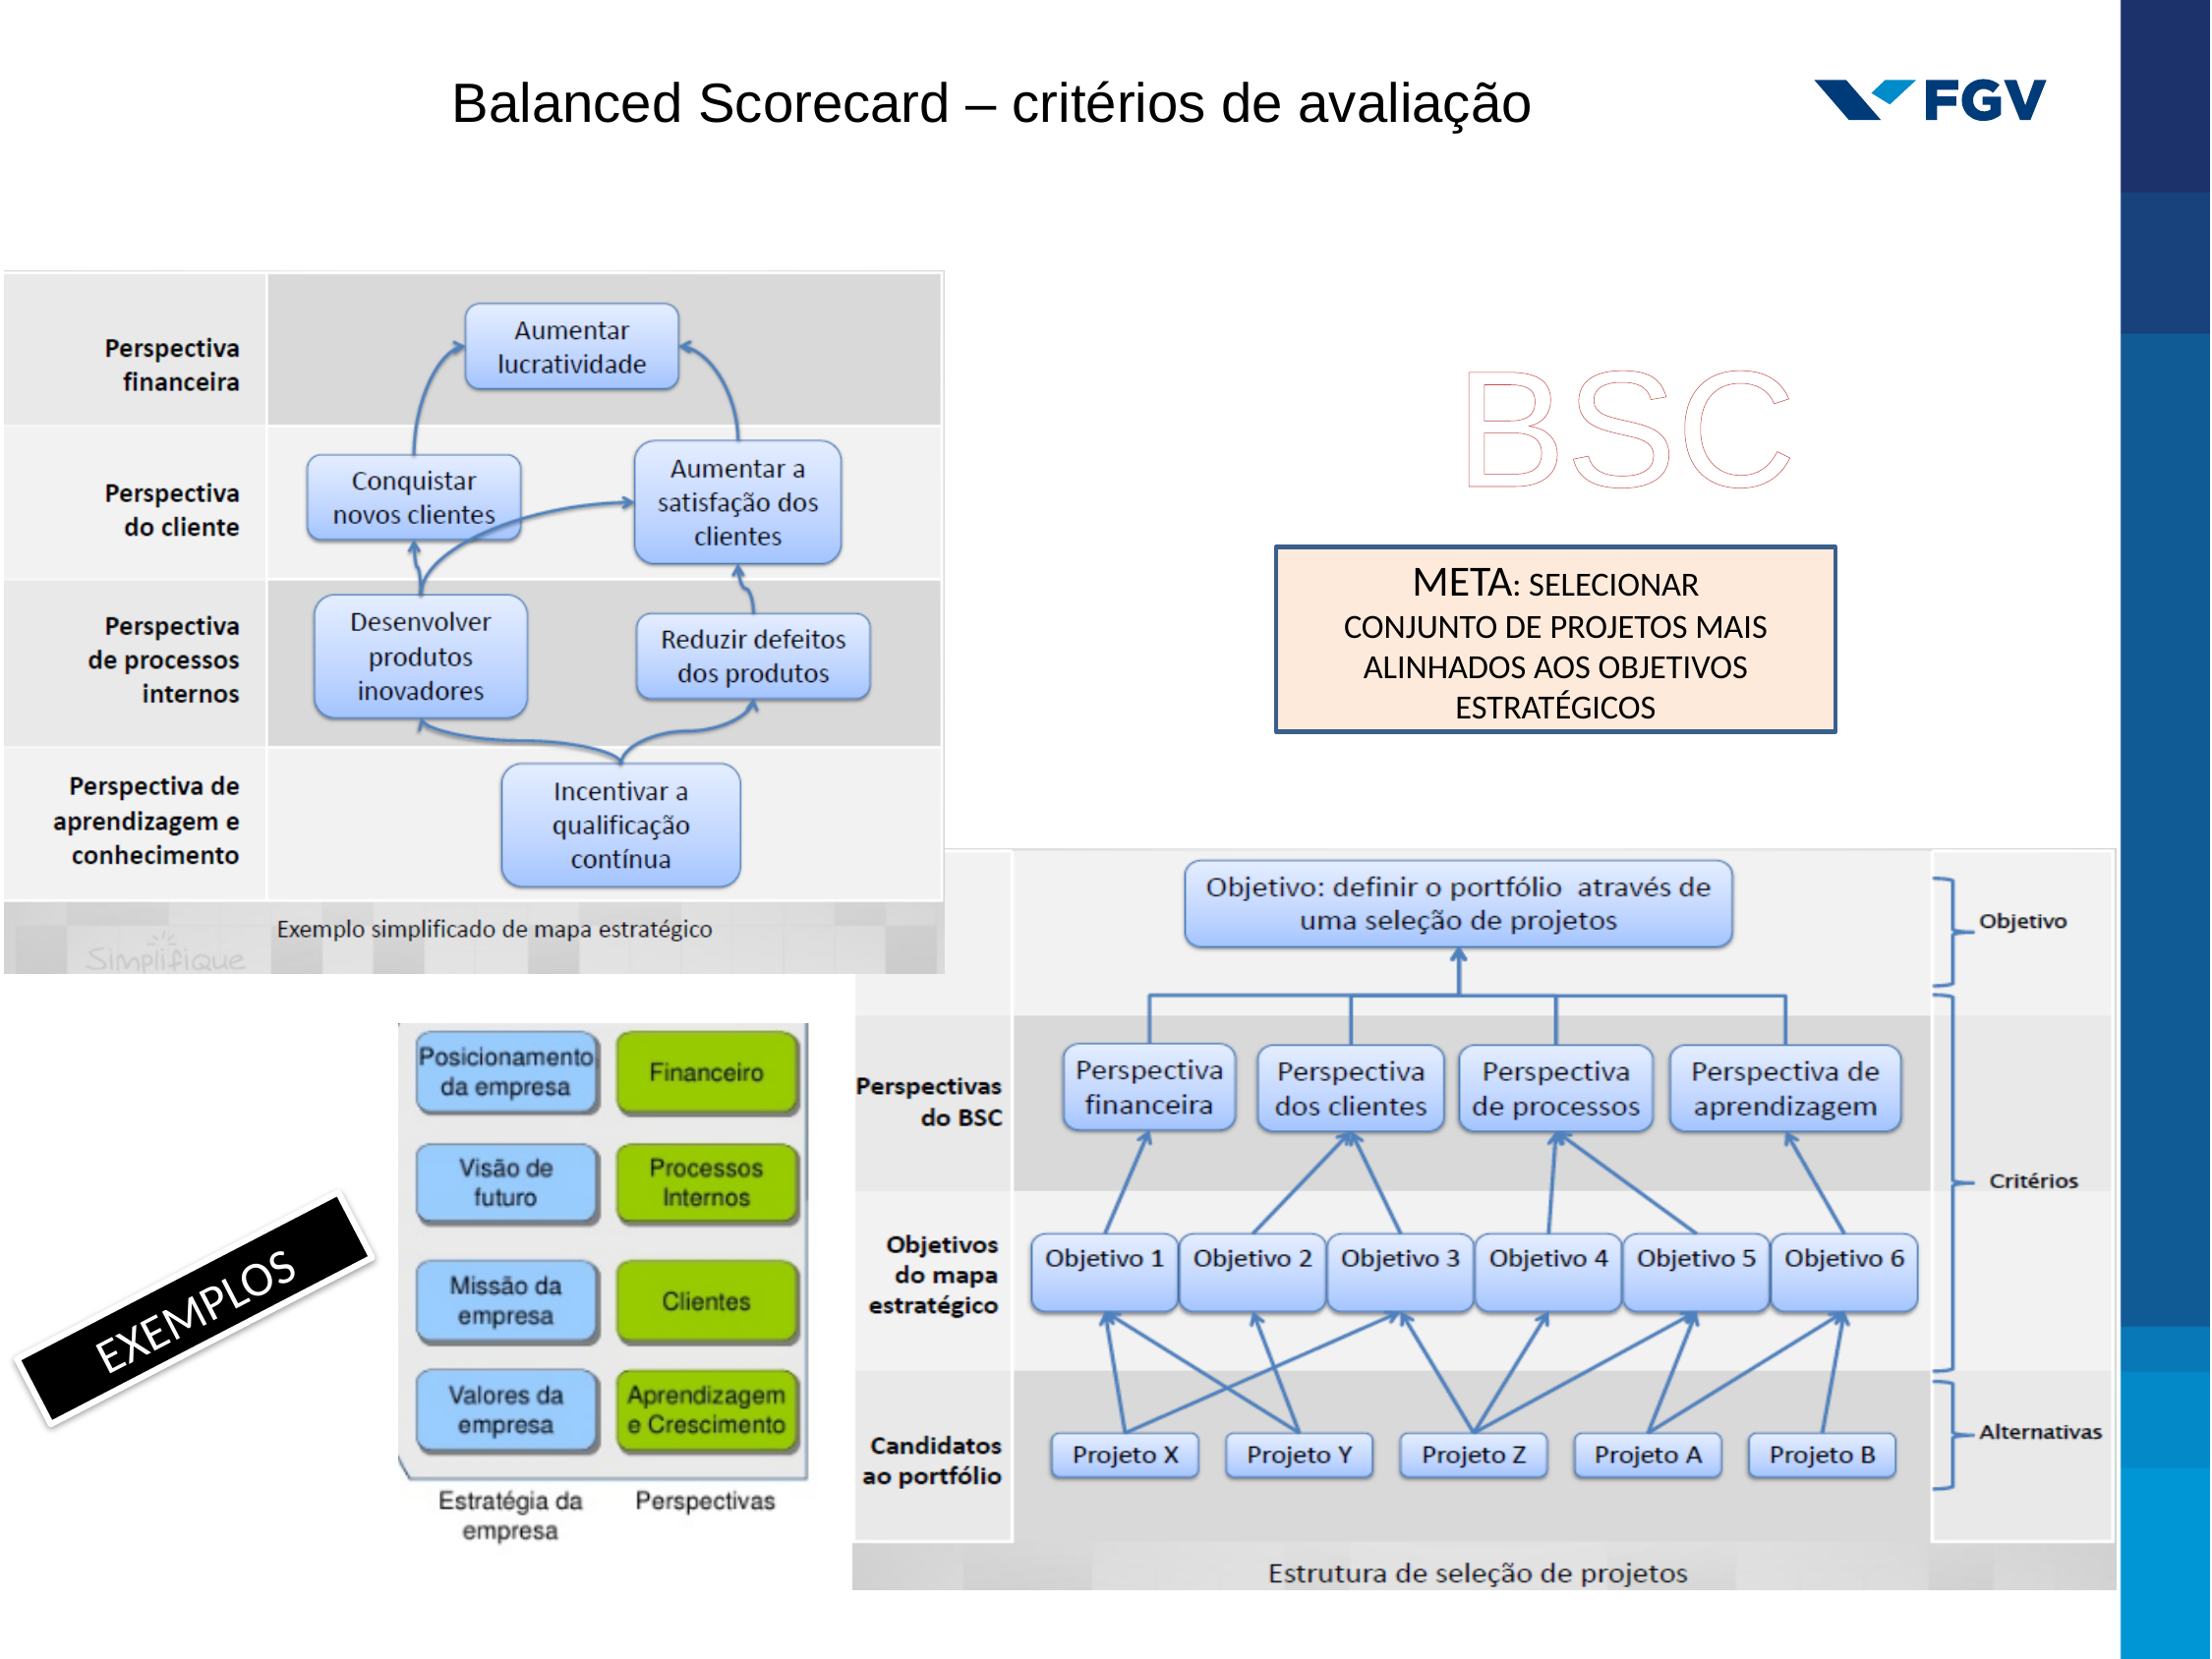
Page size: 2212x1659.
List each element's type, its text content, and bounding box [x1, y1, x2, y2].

picture [2, 0, 2210, 1659]
text_box Avaliar os Projetos Candidatos ao Portfólio [4, 12, 1630, 105]
text_box META: SELECIONAR CONJUNTO DE PROJETOS MAIS ALINHADOS AOS OBJETIVOS ESTRATÉGICOS [1274, 544, 1837, 734]
text_box Balanced Scorecard – critérios de avaliação [437, 59, 1547, 141]
text_box BSC [1416, 313, 1835, 528]
text_box EXEMPLOS [14, 1189, 376, 1428]
